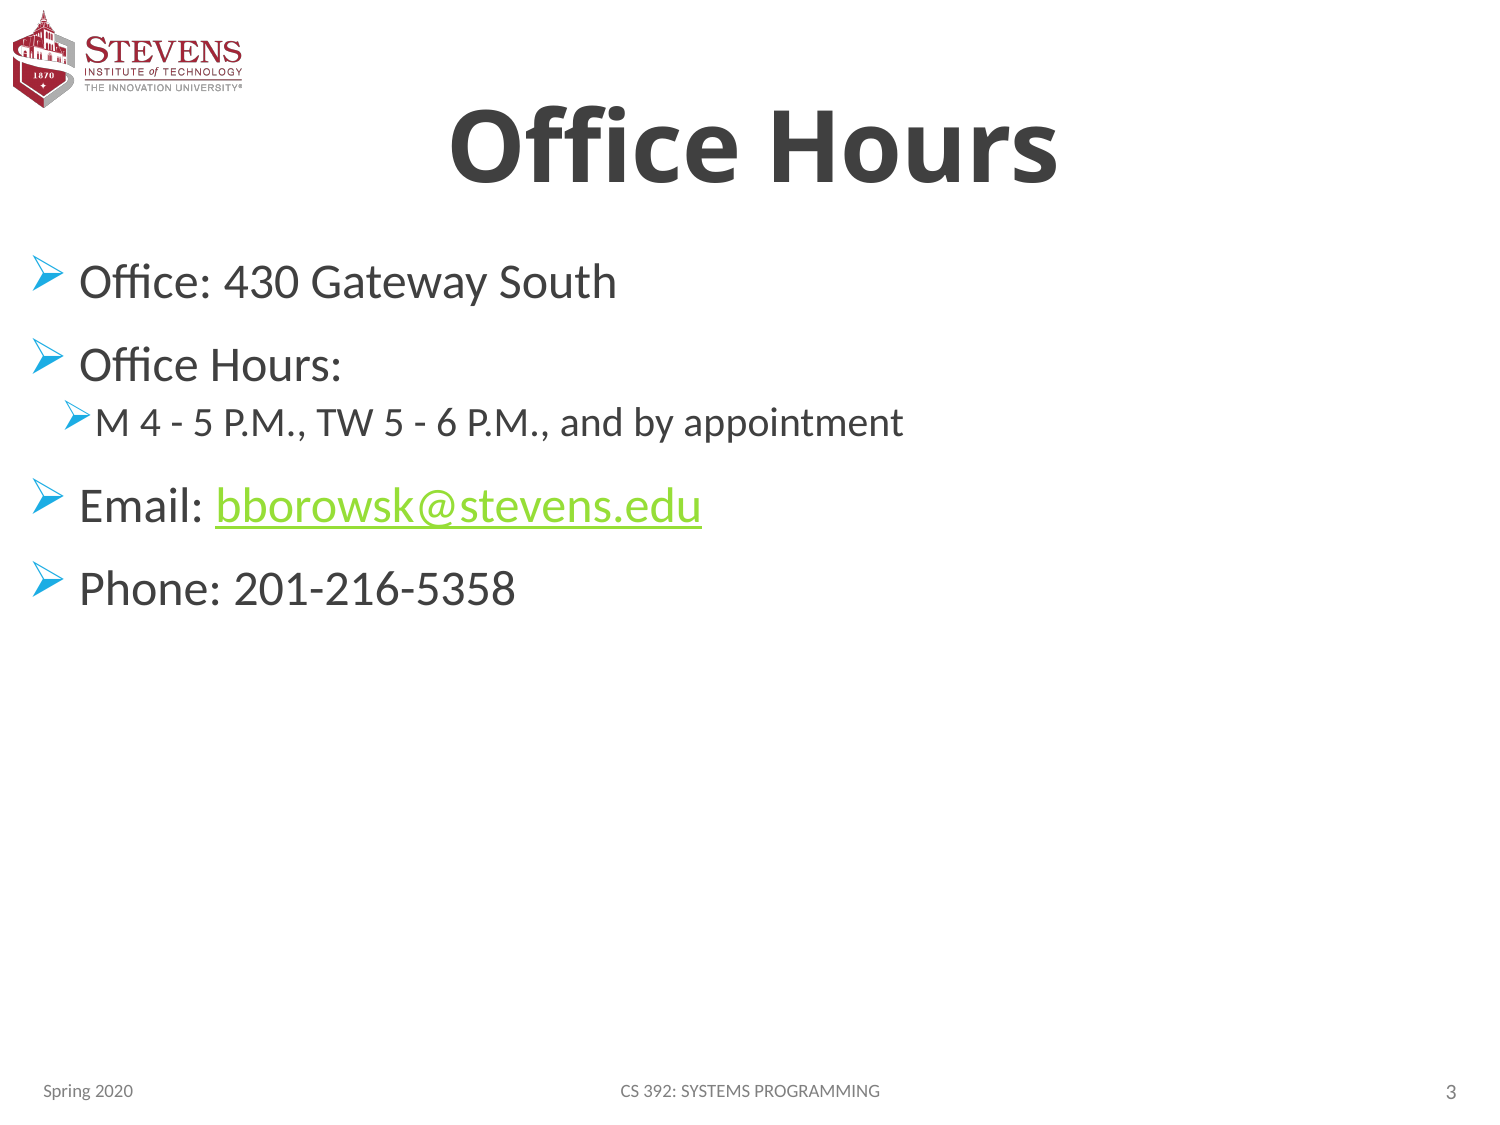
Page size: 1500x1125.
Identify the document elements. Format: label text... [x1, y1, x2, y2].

picture [13, 10, 135, 108]
slide_number 3 [1310, 1060, 1472, 1121]
slide_number Spring 2020 [28, 1059, 333, 1120]
title Office Hours [135, 5, 1373, 211]
footer CS 392: Systems Programming [453, 1059, 1047, 1120]
list Office: 430 Gateway South Office Hours: M 4 - 5 P.M., TW 5 - 6 P.M., and by appointment Email: bborowsk@stevens.edu Phone: 201-216-5358 [28, 247, 1472, 1021]
